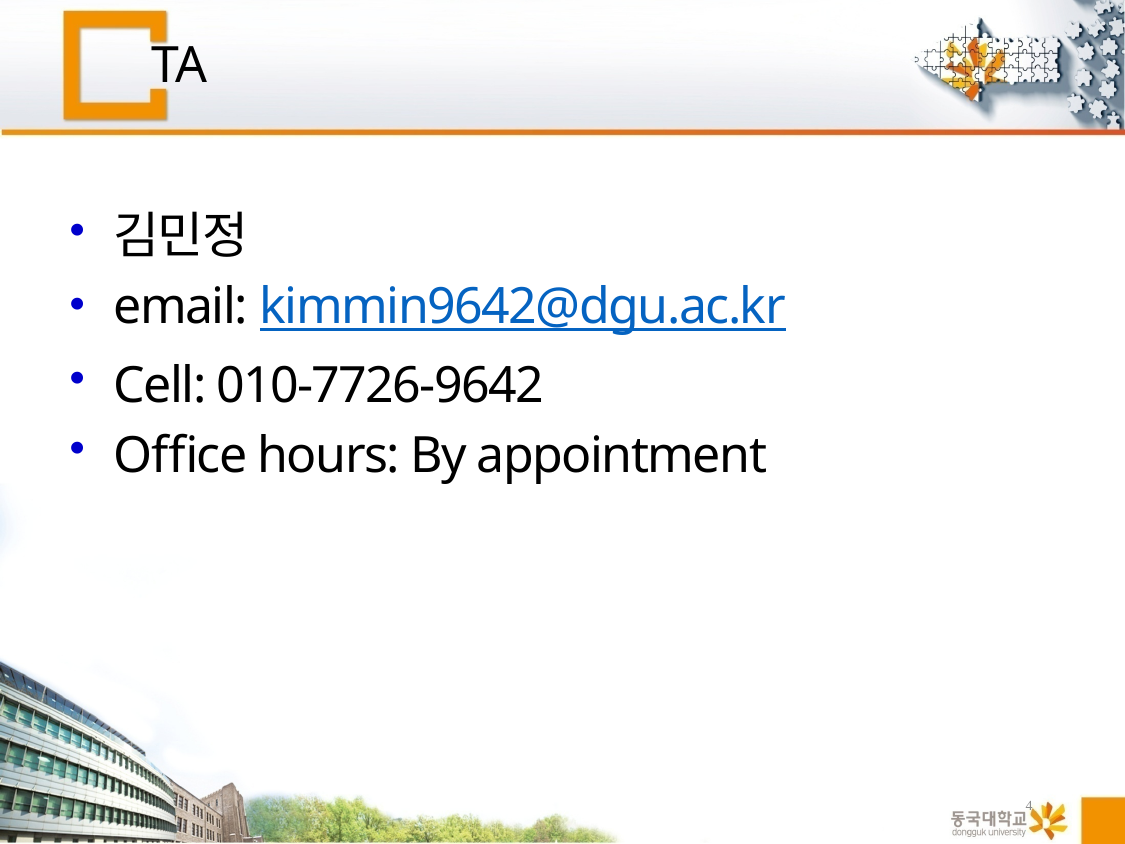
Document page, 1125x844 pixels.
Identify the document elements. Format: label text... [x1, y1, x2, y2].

slide_number 4 [794, 782, 1048, 827]
list 김민정 email: kimmin9642@dgu.ac.kr Cell: 010-7726-9642 Office hours: By appointment [56, 148, 1077, 759]
picture [0, 0, 1125, 844]
title TA [136, 26, 908, 107]
